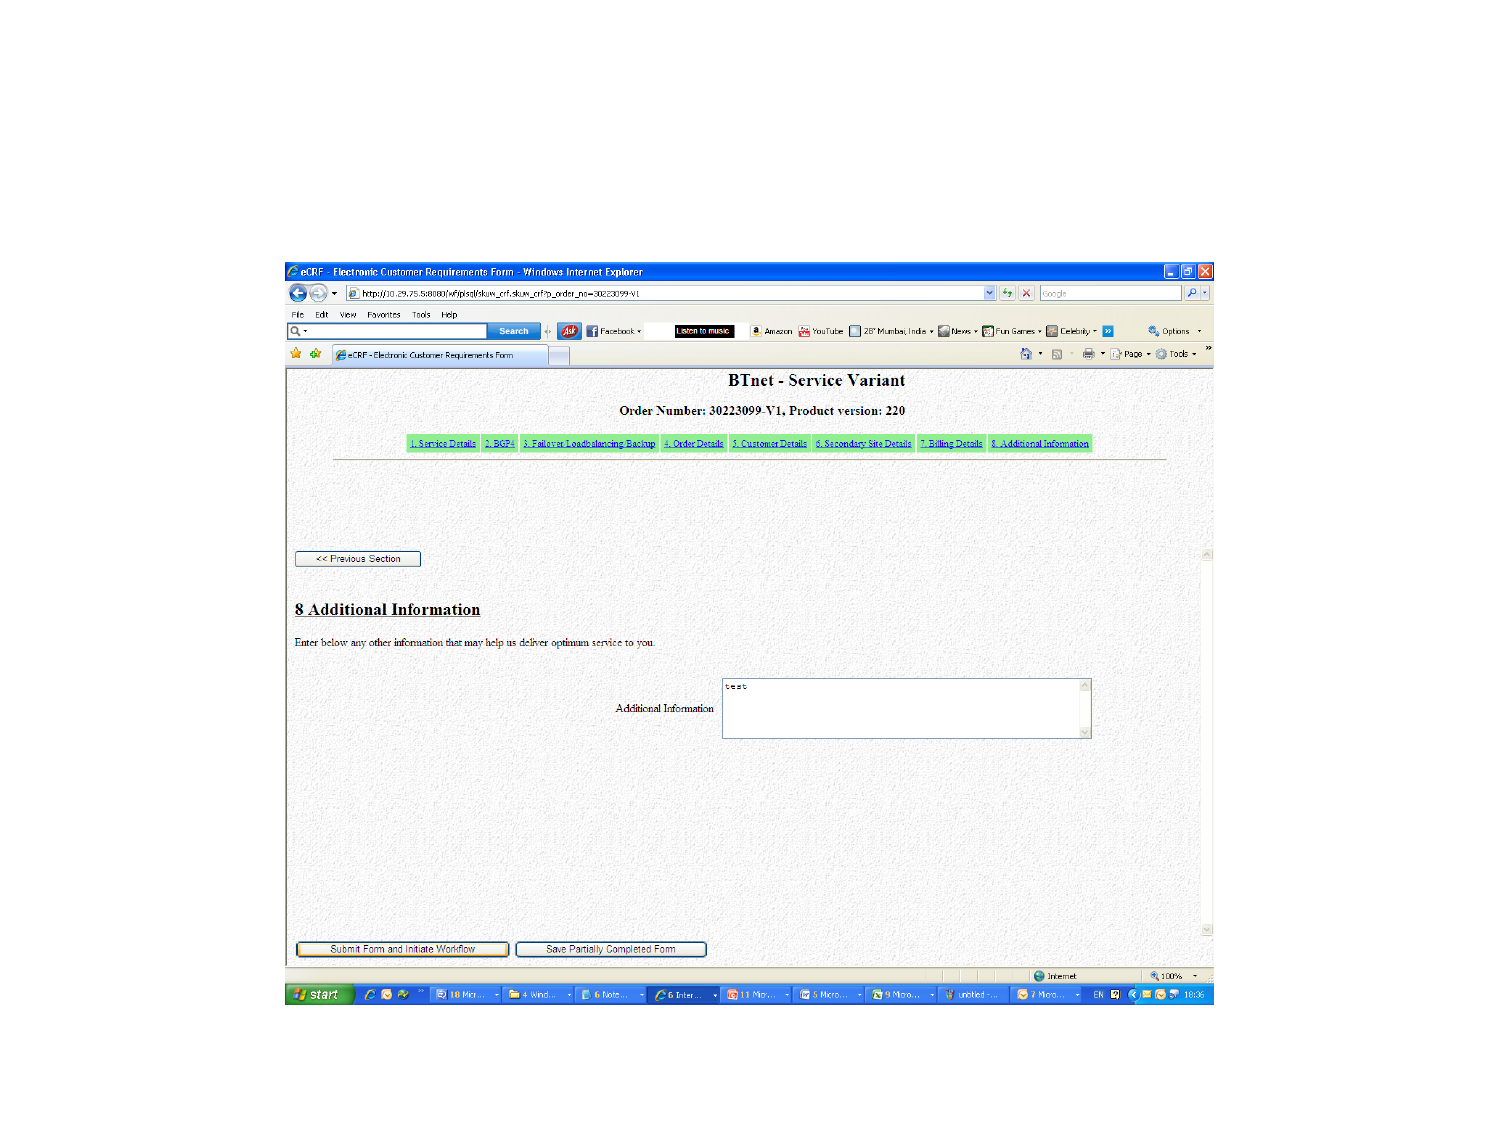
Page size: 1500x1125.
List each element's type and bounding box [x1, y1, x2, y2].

list [285, 262, 1215, 1006]
